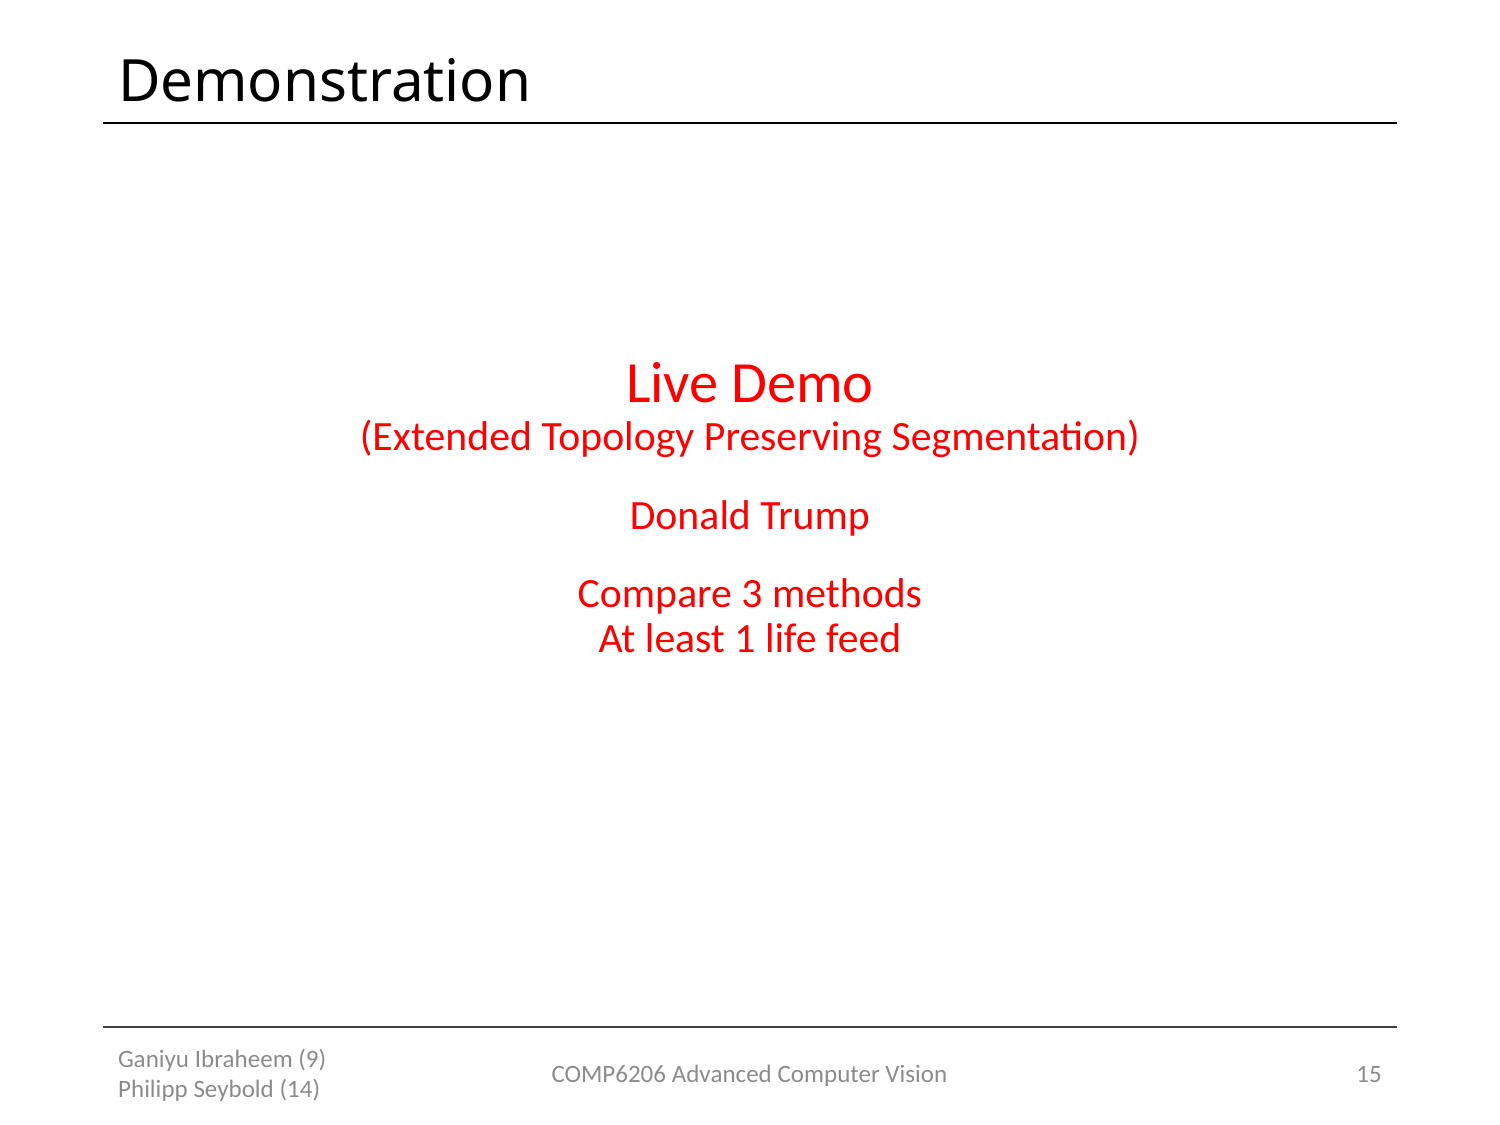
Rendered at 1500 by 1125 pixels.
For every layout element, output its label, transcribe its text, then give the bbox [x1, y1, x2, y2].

footer COMP6206 Advanced Computer Vision [496, 1042, 1004, 1103]
list Live Demo (Extended Topology Preserving Segmentation) Donald Trump Compare 3 methods At least 1 life feed [103, 123, 1397, 1014]
slide_number Ganiyu Ibraheem (9) Philipp Seybold (14) [103, 1042, 358, 1103]
title Demonstration [103, 41, 1397, 123]
slide_number 15 [1059, 1042, 1397, 1103]
